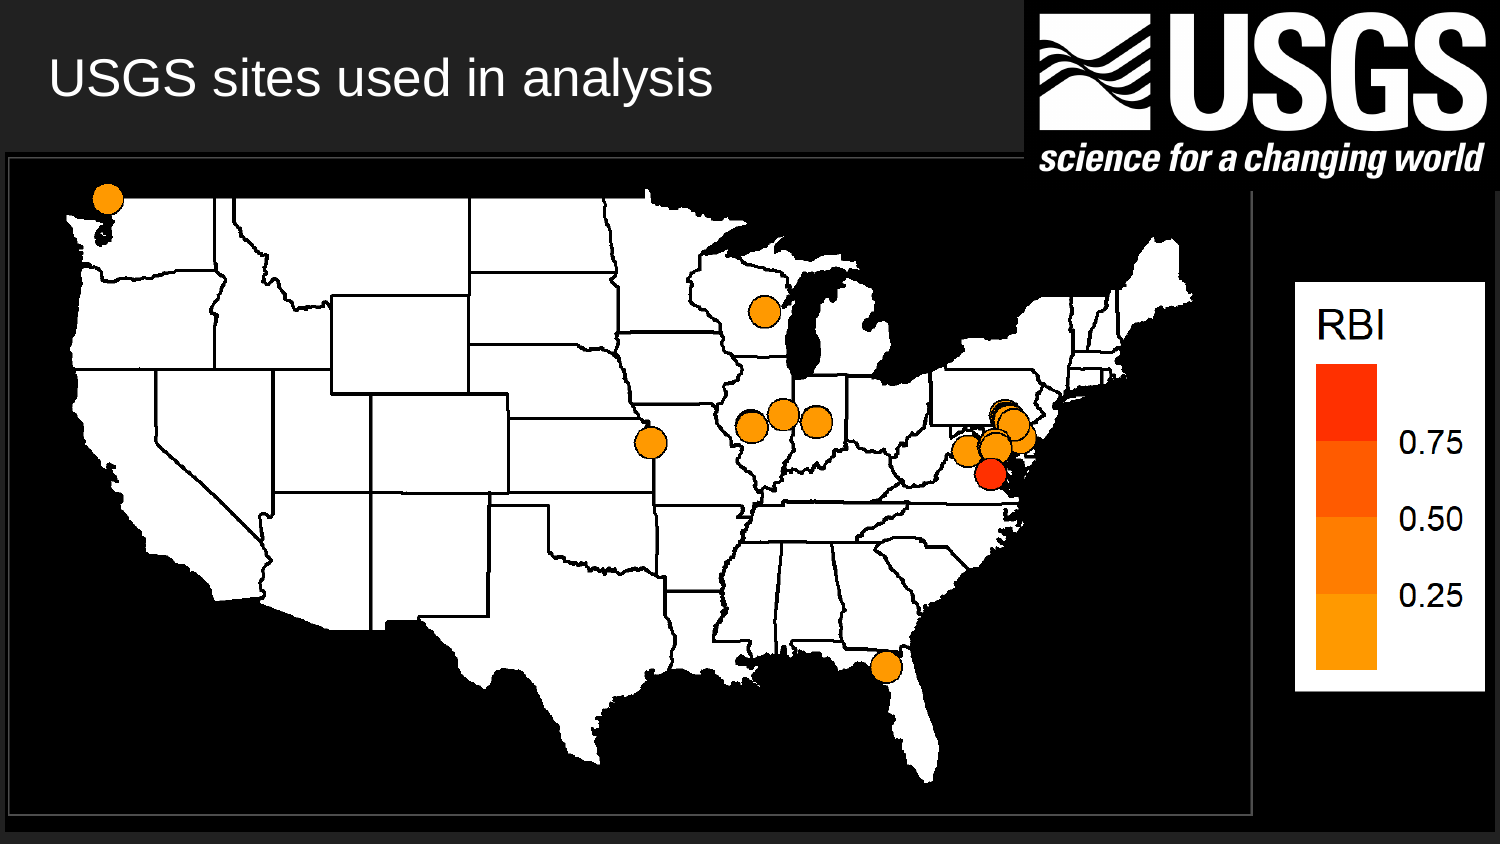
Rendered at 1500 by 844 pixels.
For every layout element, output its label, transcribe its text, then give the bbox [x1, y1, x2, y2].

picture [4, 0, 1500, 832]
title USGS sites used in analysis [33, 28, 1019, 123]
